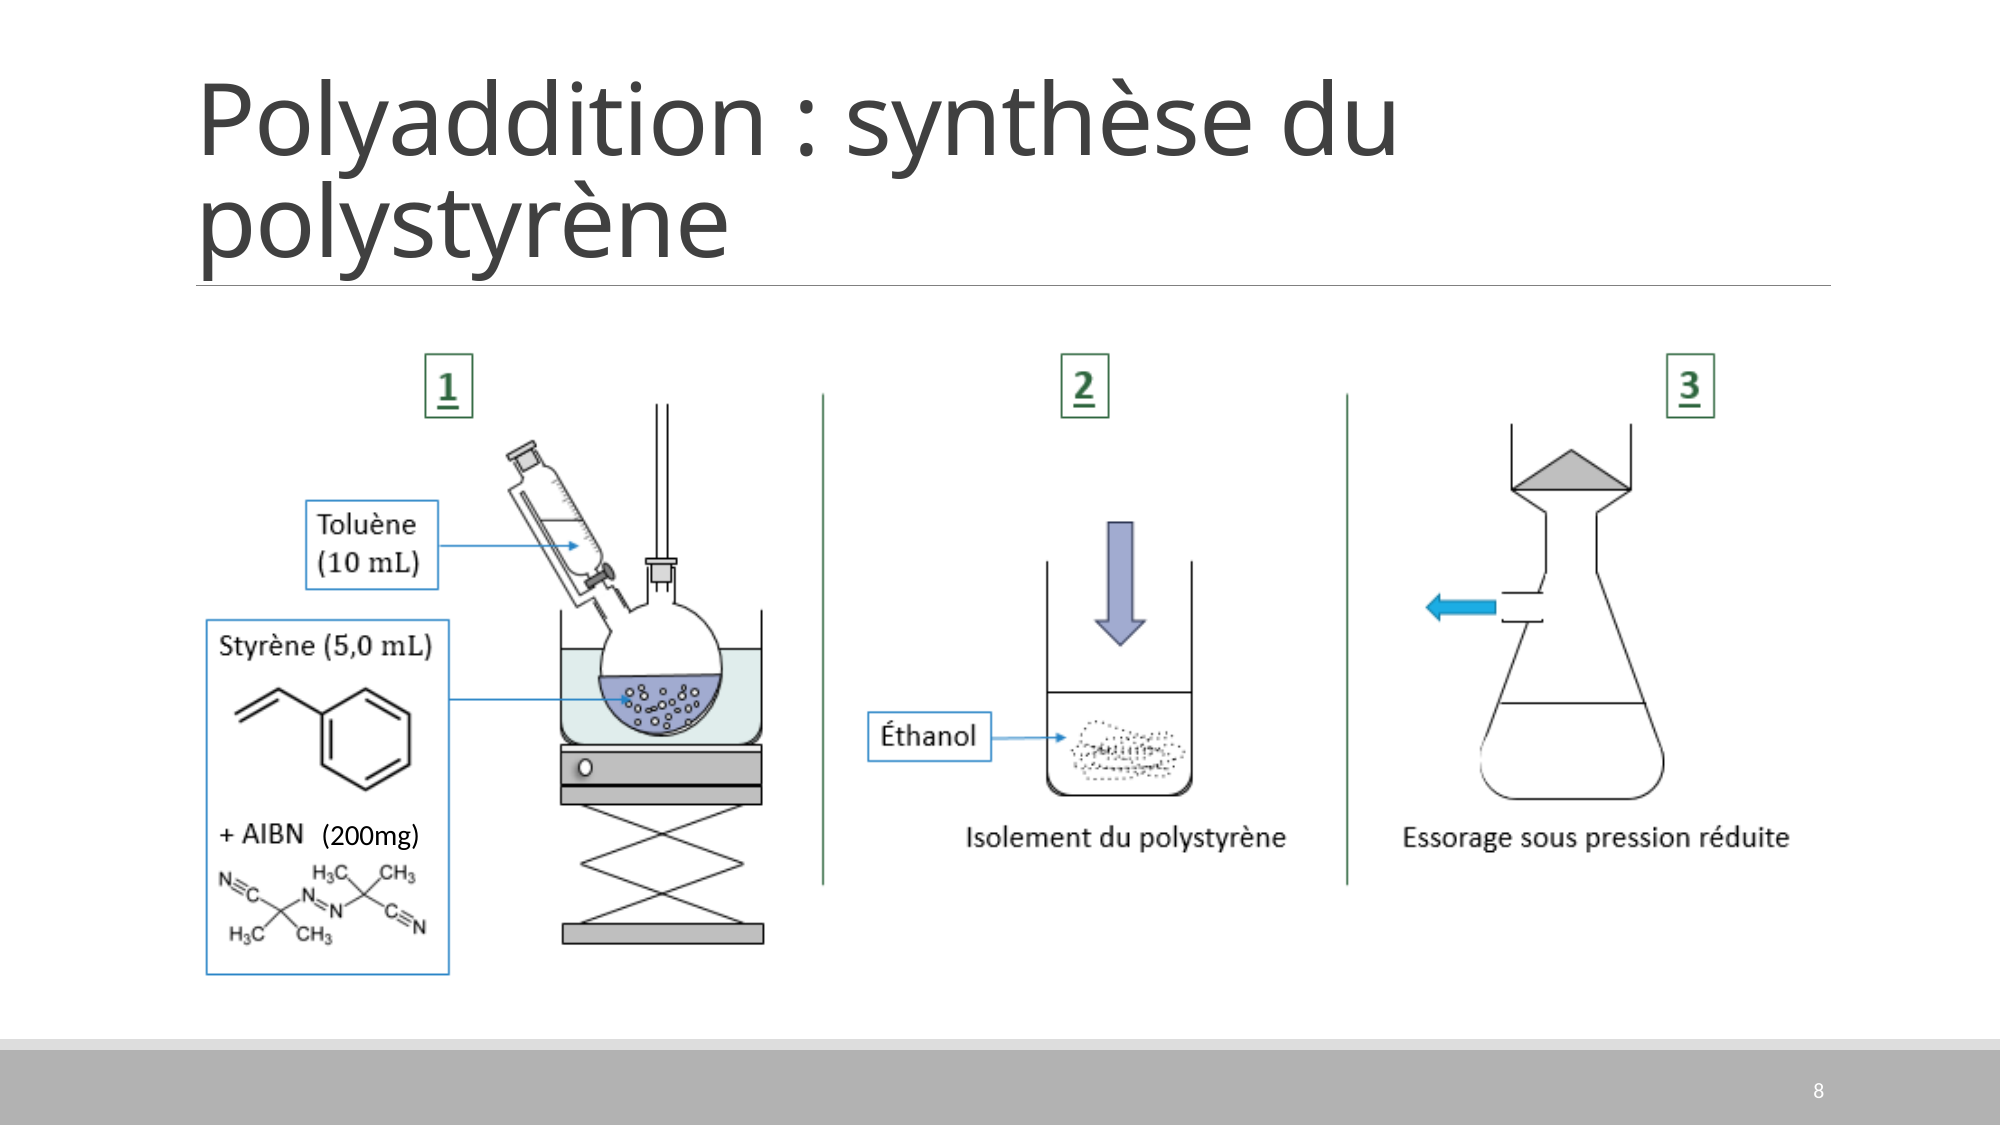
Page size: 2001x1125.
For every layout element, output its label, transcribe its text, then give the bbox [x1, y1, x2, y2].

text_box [199, 332, 1813, 984]
title Polyaddition : synthèse du polystyrène [180, 47, 1830, 285]
slide_number 8 [1624, 1059, 1840, 1120]
